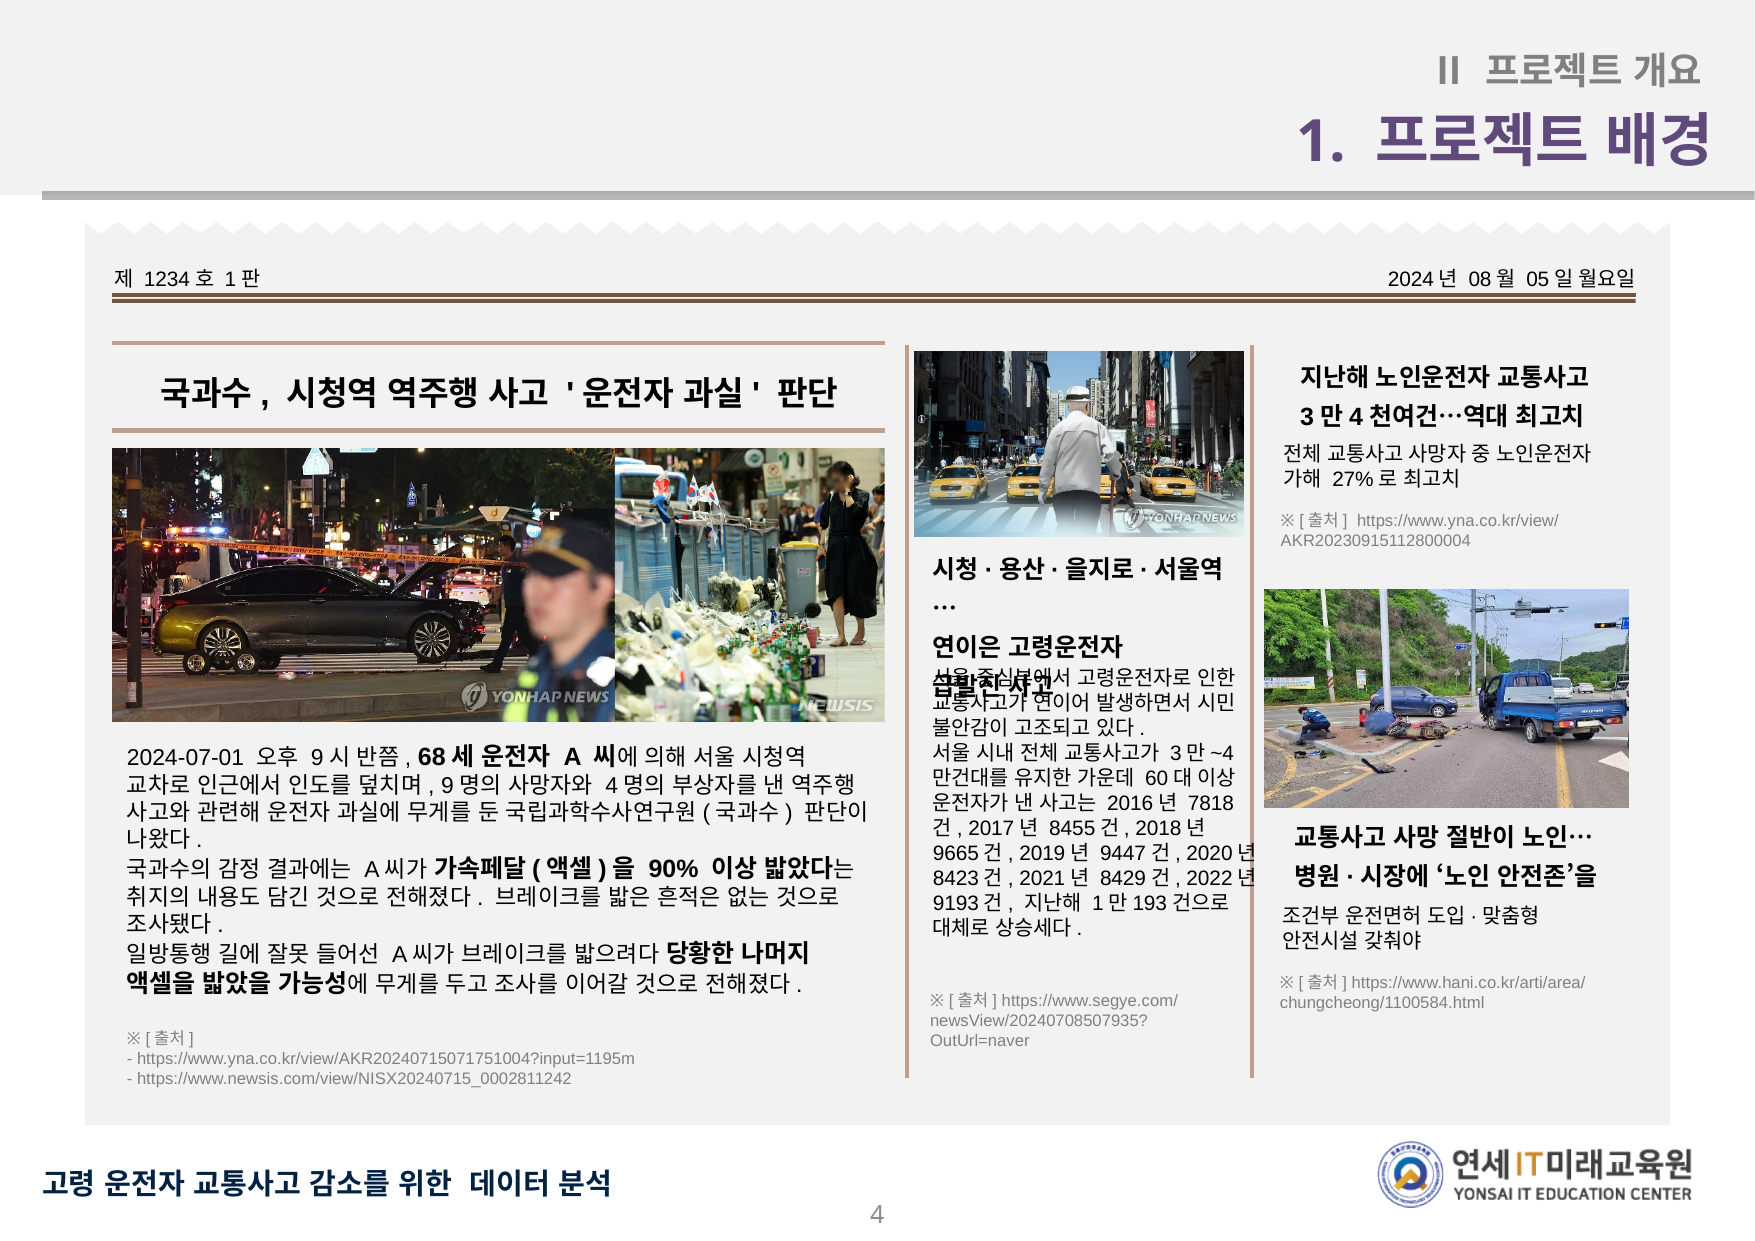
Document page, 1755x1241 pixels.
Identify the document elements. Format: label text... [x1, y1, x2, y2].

text_box 2024-07-01 오후 9시 반쯤, 68세 운전자 A 씨에 의해 서울 시청역 교차로 인근에서 인도를 덮치며, 9명의 사망자와 4명의 부상자를 낸 역주행 사고와 관련해 운전자 과실에 무게를 둔 국립과학수사연구원(국과수) 판단이 나왔다. 국과수의 감정 결과에는 A씨가 가속페달(액셀)을 90% 이상 밟았다는 취지의 내용도 담긴 것으로 전해졌다. 브레이크를 밟은 흔적은 없는 것으로 조사됐다. 일방통행 길에 잘못 들어선 A씨가 브레이크를 밟으려다 당황한 나머지 액셀을 밟았을 가능성에 무게를 두고 조사를 이어갈 것으로 전해졌다. [112, 732, 886, 1005]
text_box ※ [출처] https://www.segye.com/ newsView/20240708507935? OutUrl=naver [915, 982, 1244, 1058]
picture [914, 351, 1245, 537]
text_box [1264, 344, 1630, 1021]
text_box [110, 297, 1638, 305]
table_header [909, 352, 918, 544]
slide_number 4 [702, 1185, 1053, 1241]
picture [111, 448, 885, 723]
picture [42, 182, 1755, 209]
text_box ※ [출처] - https://www.yna.co.kr/view/AKR20240715071751004?input=1195m - https://www.newsis.com/view/NISX20240715_0002811242 [112, 1020, 885, 1095]
text_box 국과수, 시청역 역주행 사고 '운전자 과실' 판단 [145, 364, 854, 420]
text_box 제 1234호 1판 [99, 257, 275, 298]
text_box 2024년 08월 05일 월요일 [1373, 257, 1651, 298]
picture [1377, 1141, 1702, 1208]
text_box 서울 중심부에서 고령운전자로 인한 교통사고가 연이어 발생하면서 시민 불안감이 고조되고 있다. 서울 시내 전체 교통사고가 3만~4만건대를 유지한 가운데 60대 이상 운전자가 낸 사고는 2016년 7818건, 2017년 8455건, 2018년 9665건, 2019년 9447건, 2020년 8423건, 2021년 8429건, 2022년 9193건, 지난해 1만193건으로 대체로 상승세다. [918, 657, 1247, 972]
text_box [82, 219, 1673, 1128]
text_box 시청·용산·을지로·서울역… 연이은 고령운전자 급발진 사고 [918, 545, 1244, 708]
table_header [1244, 353, 1250, 543]
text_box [391, 39, 1728, 182]
